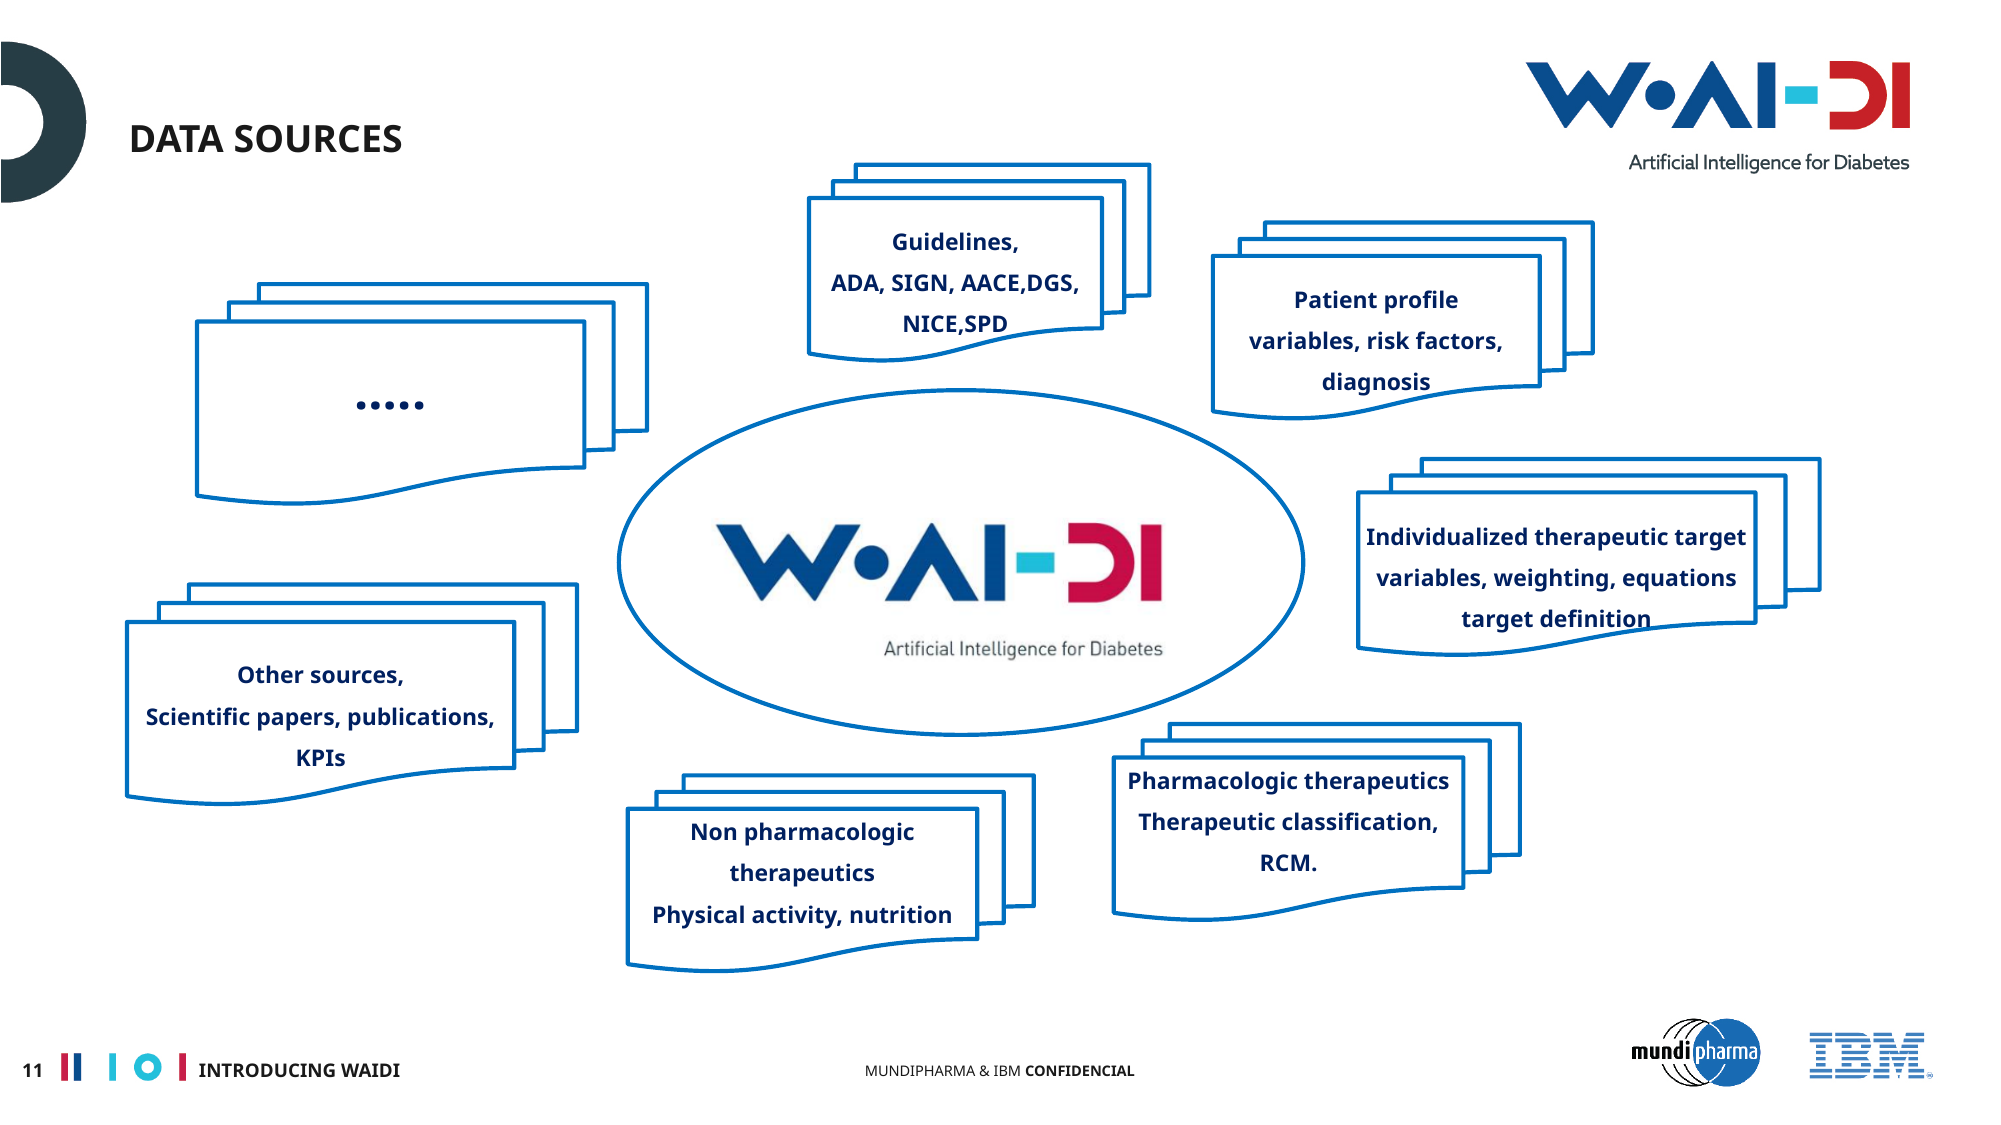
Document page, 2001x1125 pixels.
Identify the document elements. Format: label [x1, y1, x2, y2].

text_box [808, 164, 1150, 361]
text_box [627, 775, 1035, 976]
text_box [1113, 723, 1521, 925]
picture [1, 0, 2000, 1125]
text_box [196, 283, 648, 504]
text_box [126, 584, 578, 805]
text_box [1357, 458, 1820, 656]
text_box [1212, 222, 1593, 419]
